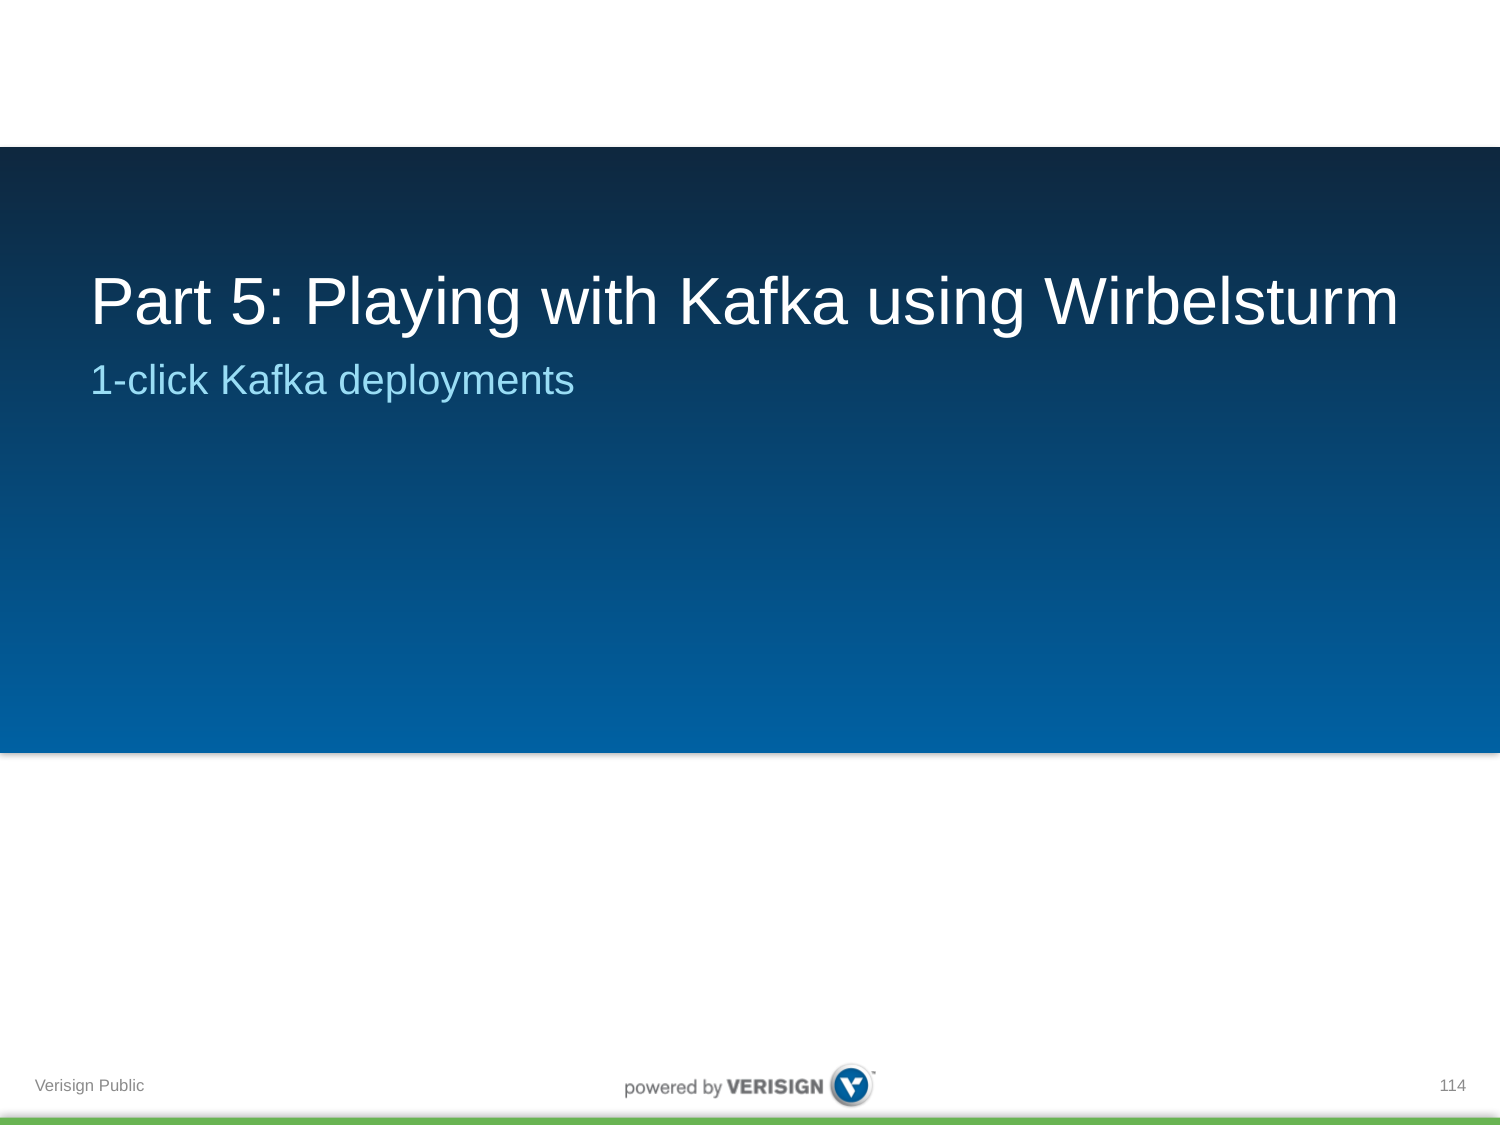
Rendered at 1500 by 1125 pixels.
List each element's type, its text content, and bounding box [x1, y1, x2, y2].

list 1-click Kafka deployments [75, 345, 1425, 729]
title Part 5: Playing with Kafka using Wirbelsturm [75, 170, 1425, 345]
slide_number 114 [1422, 1072, 1482, 1098]
picture [622, 1058, 878, 1112]
